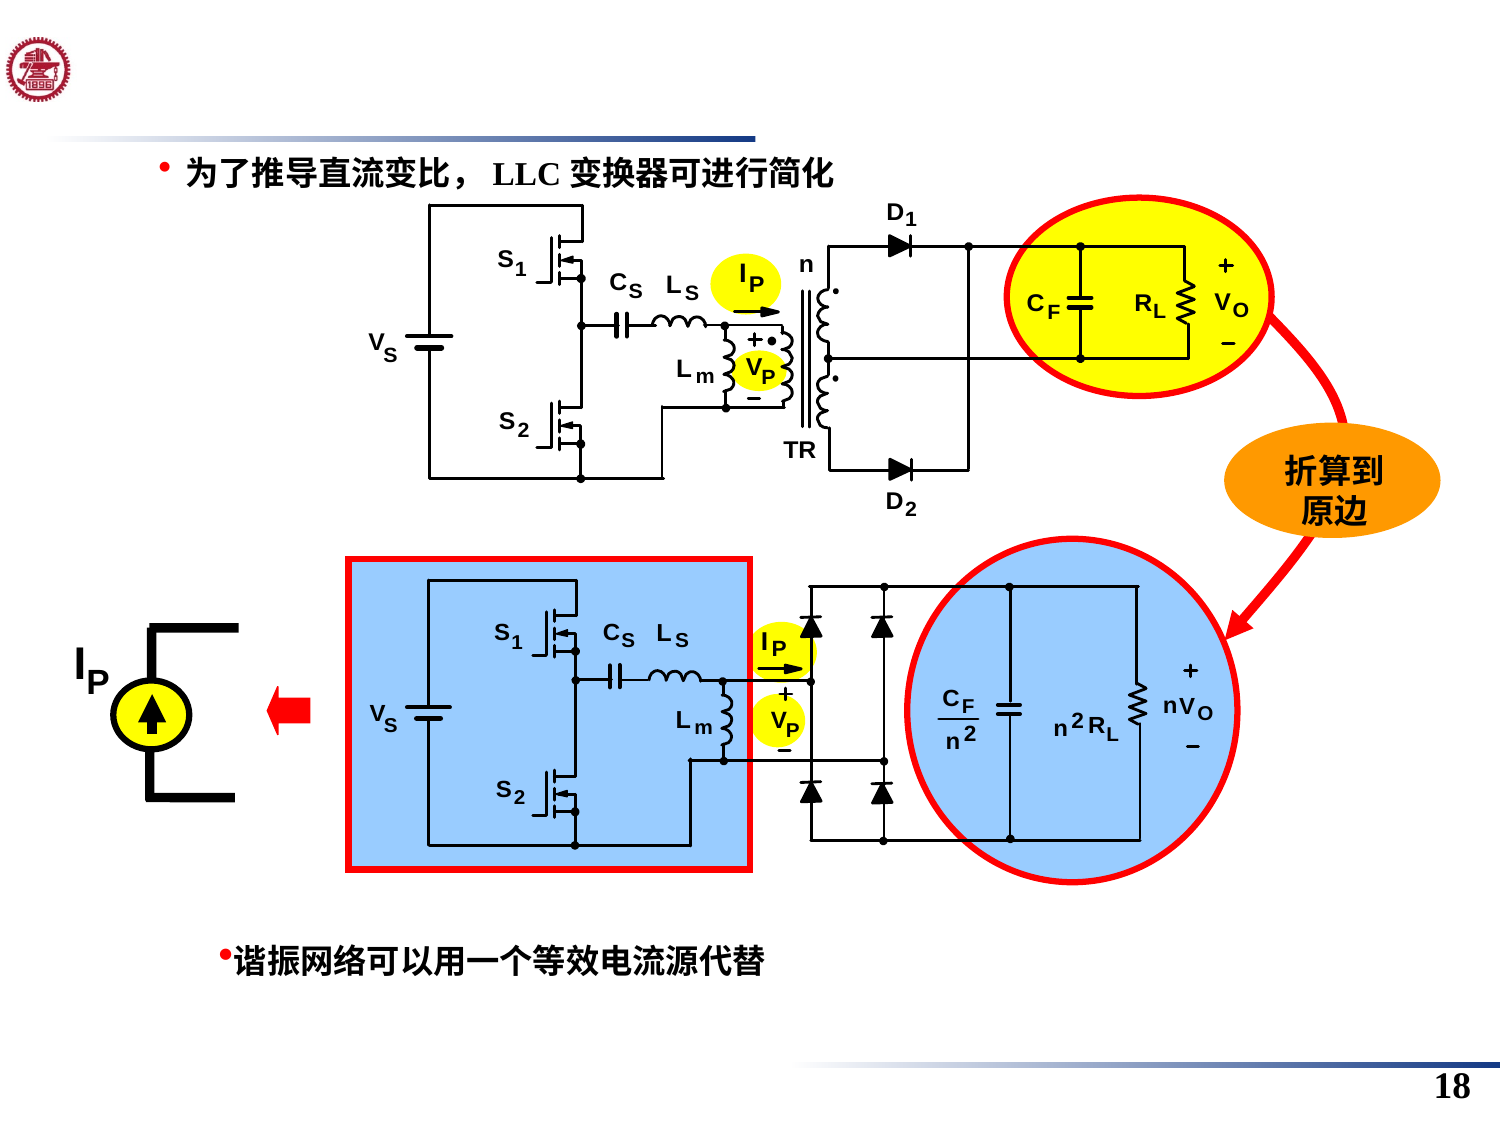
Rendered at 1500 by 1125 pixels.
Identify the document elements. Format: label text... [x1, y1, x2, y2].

text_box 谐振网络可以用一个等效电流源代替 [173, 945, 1386, 986]
text_box [1261, 257, 1272, 336]
text_box [1225, 532, 1308, 641]
text_box 折算到 原边 [1237, 443, 1433, 538]
text_box [1261, 422, 1415, 443]
text_box [1433, 459, 1441, 502]
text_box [368, 565, 1221, 862]
text_box [1261, 316, 1343, 436]
text_box [987, 538, 1157, 563]
picture [5, 37, 77, 102]
text_box [1013, 871, 1132, 883]
text_box [348, 559, 750, 870]
text_box [1225, 645, 1238, 776]
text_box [367, 189, 1257, 525]
text_box IP [60, 612, 139, 709]
text_box 为了推导直流变比，LLC变换器可进行简化 [113, 158, 1325, 198]
text_box [267, 686, 310, 735]
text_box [113, 627, 239, 801]
